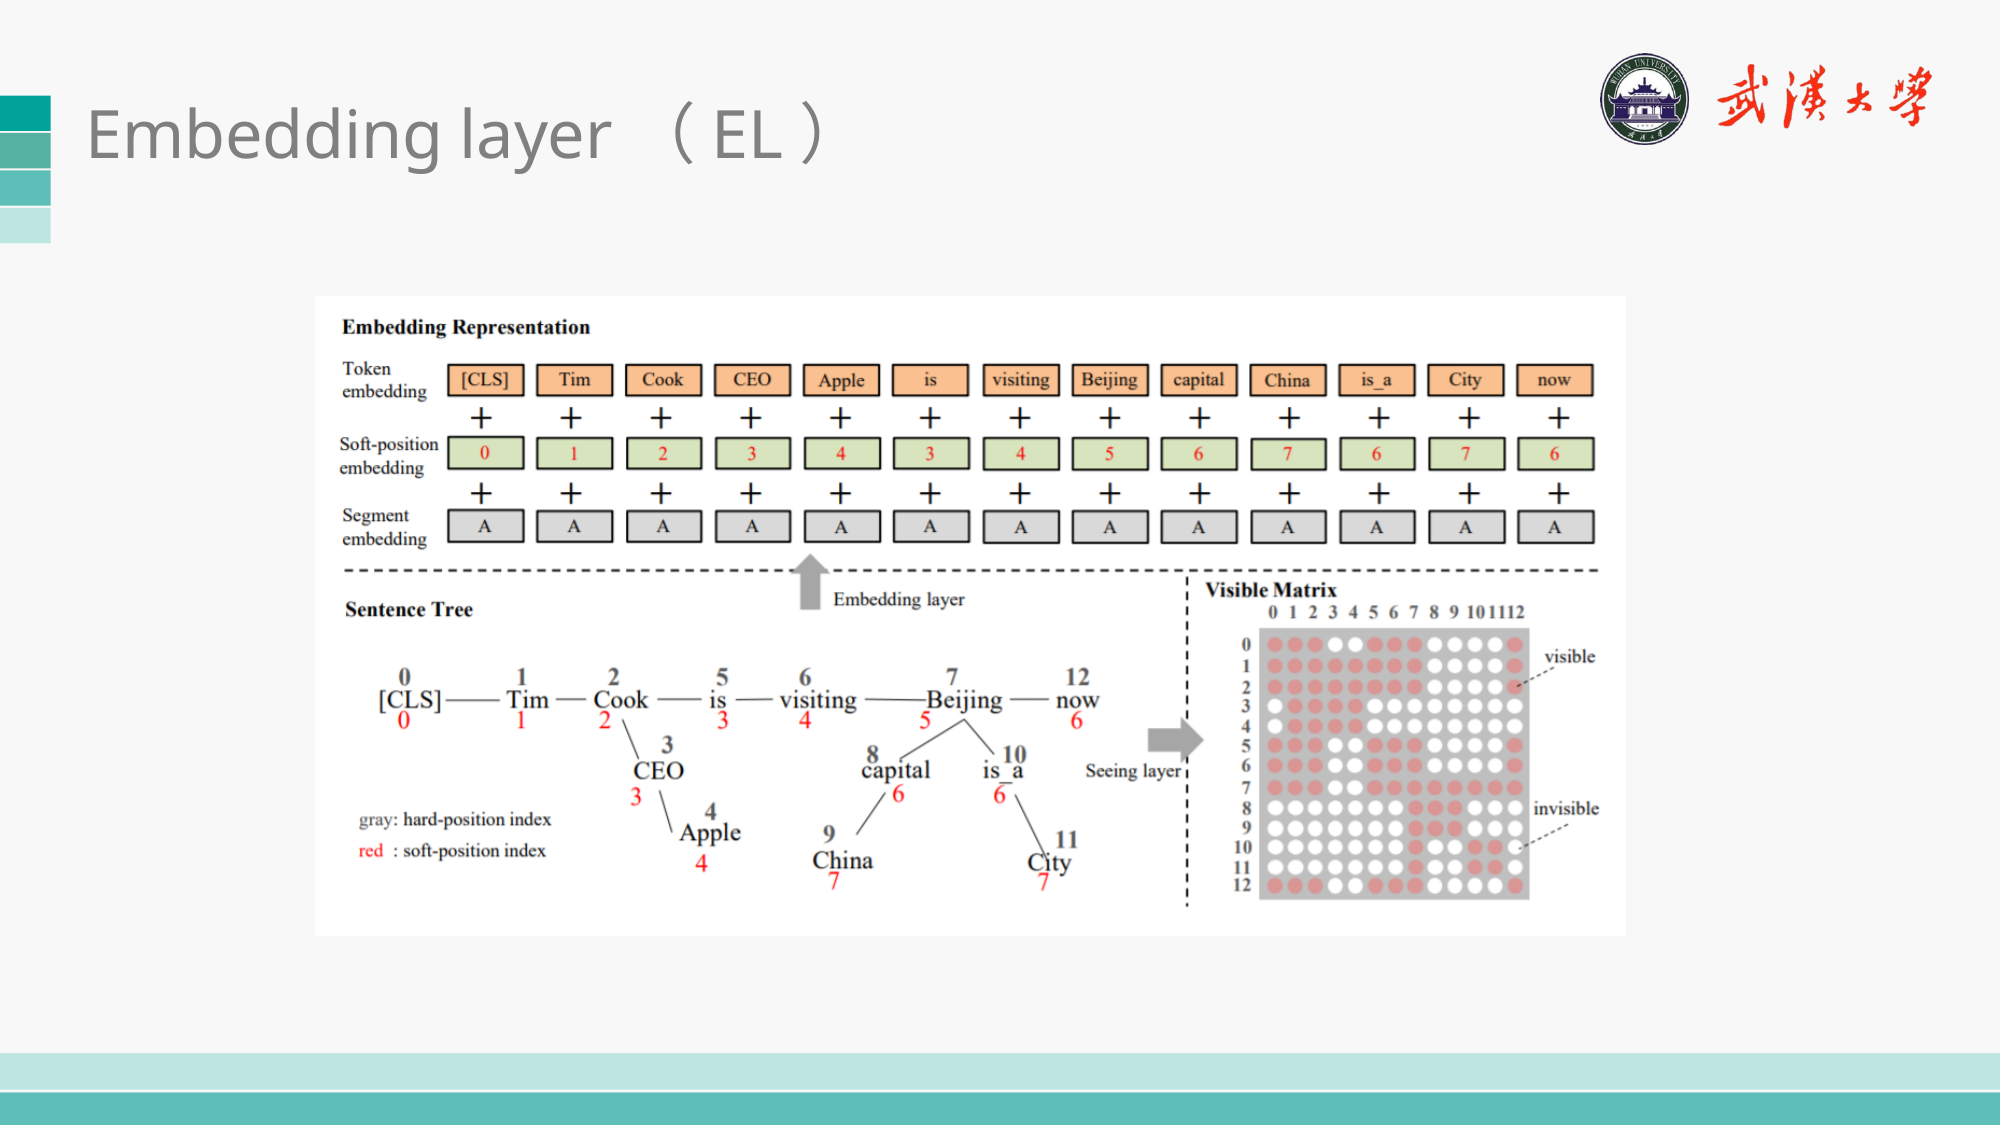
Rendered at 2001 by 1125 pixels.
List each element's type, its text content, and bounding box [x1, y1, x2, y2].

slide_number [1334, 1042, 1872, 1103]
picture [315, 296, 1626, 936]
picture [1600, 53, 1689, 145]
text_box [95, 244, 1783, 1043]
picture [1711, 58, 1932, 137]
title Embedding layer（EL） [68, 91, 1546, 172]
